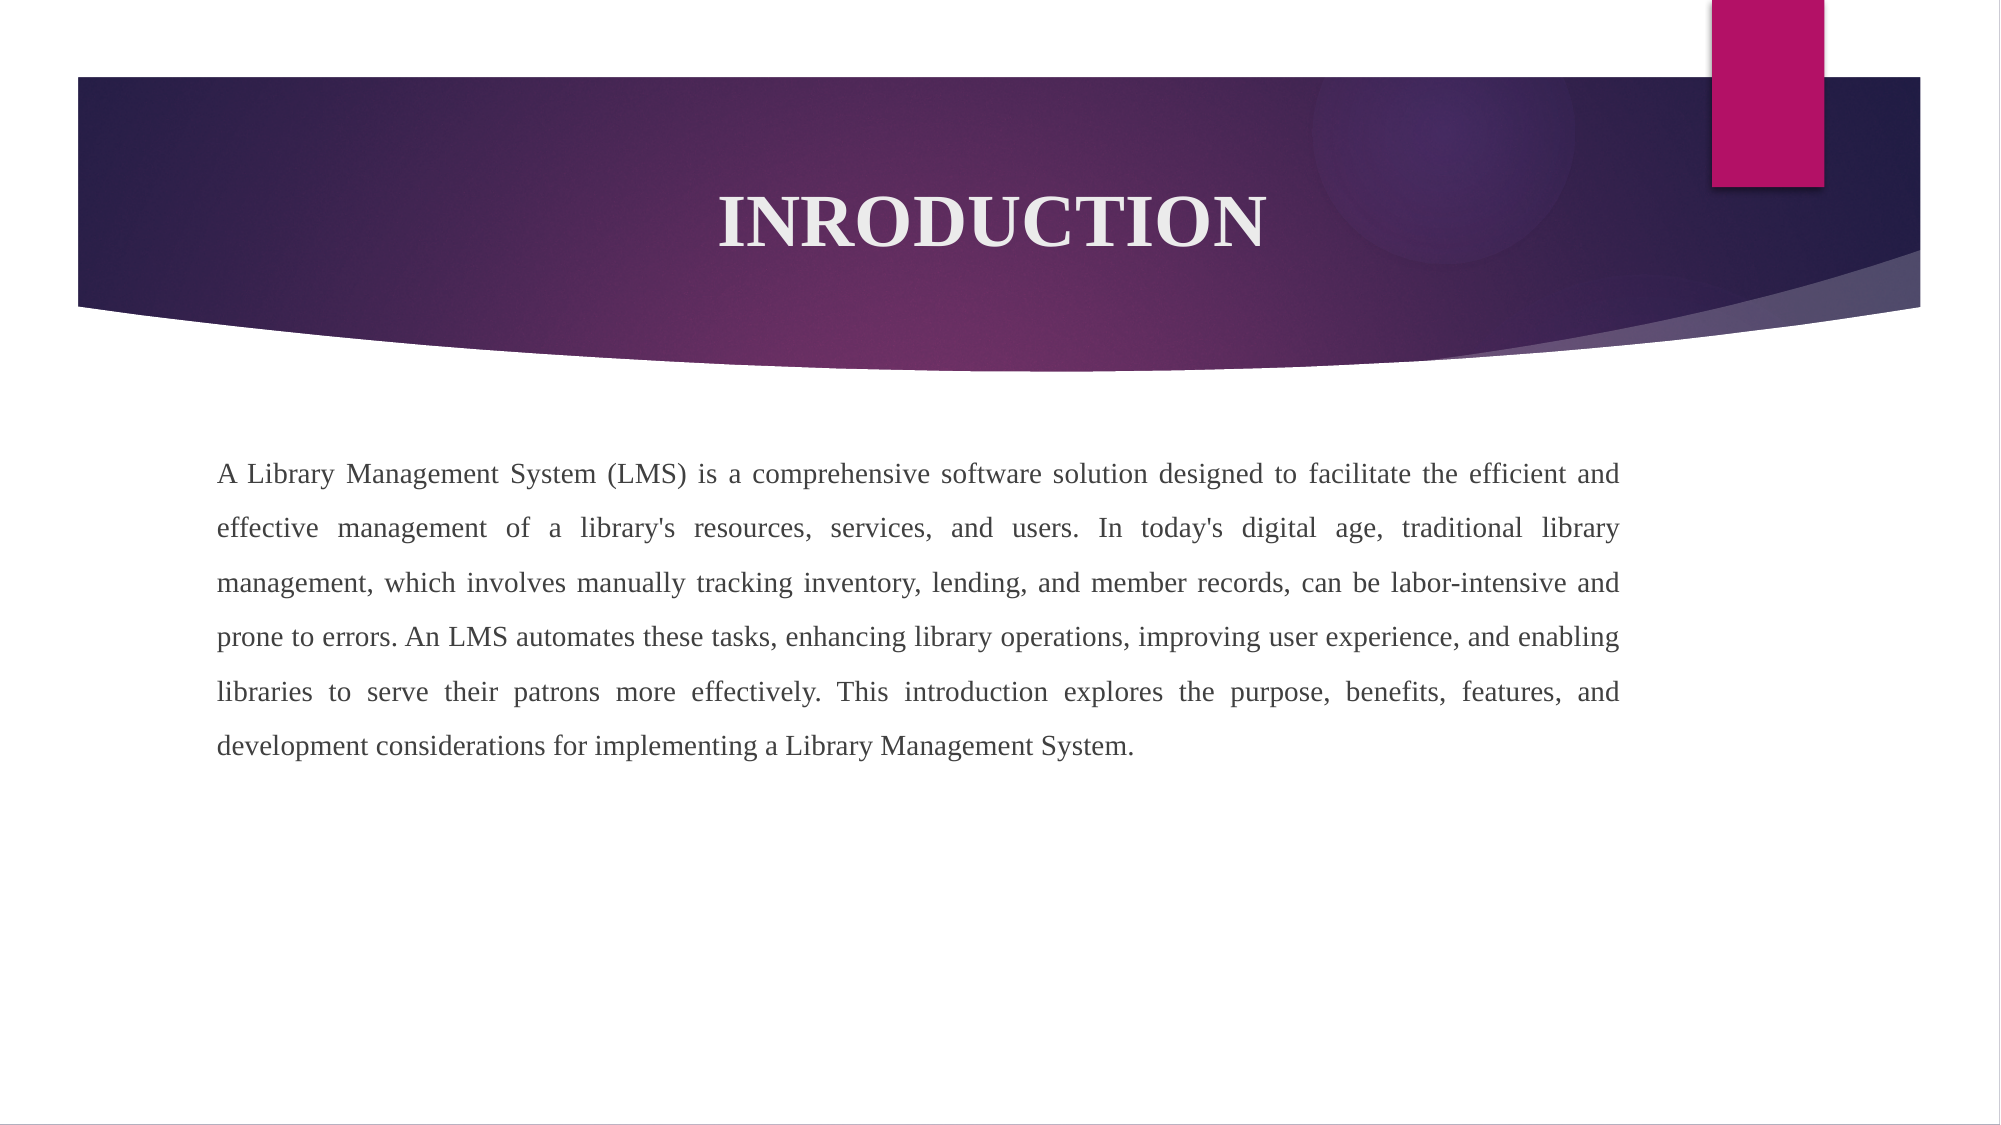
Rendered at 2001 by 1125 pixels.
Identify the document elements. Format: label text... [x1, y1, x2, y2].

list A Library Management System (LMS) is a comprehensive software solution designed to facilitate the efficient and effective management of a library's resources, services, and users. In today's digital age, traditional library management, which involves manually tracking inventory, lending, and member records, can be labor-intensive and prone to errors. An LMS automates these tasks, enhancing library operations, improving user experience, and enabling libraries to serve their patrons more effectively. This introduction explores the purpose, benefits, features, and development considerations for implementing a Library Management System. [189, 427, 1637, 988]
title INRODUCTION [702, 158, 1298, 274]
picture [79, 78, 1920, 371]
